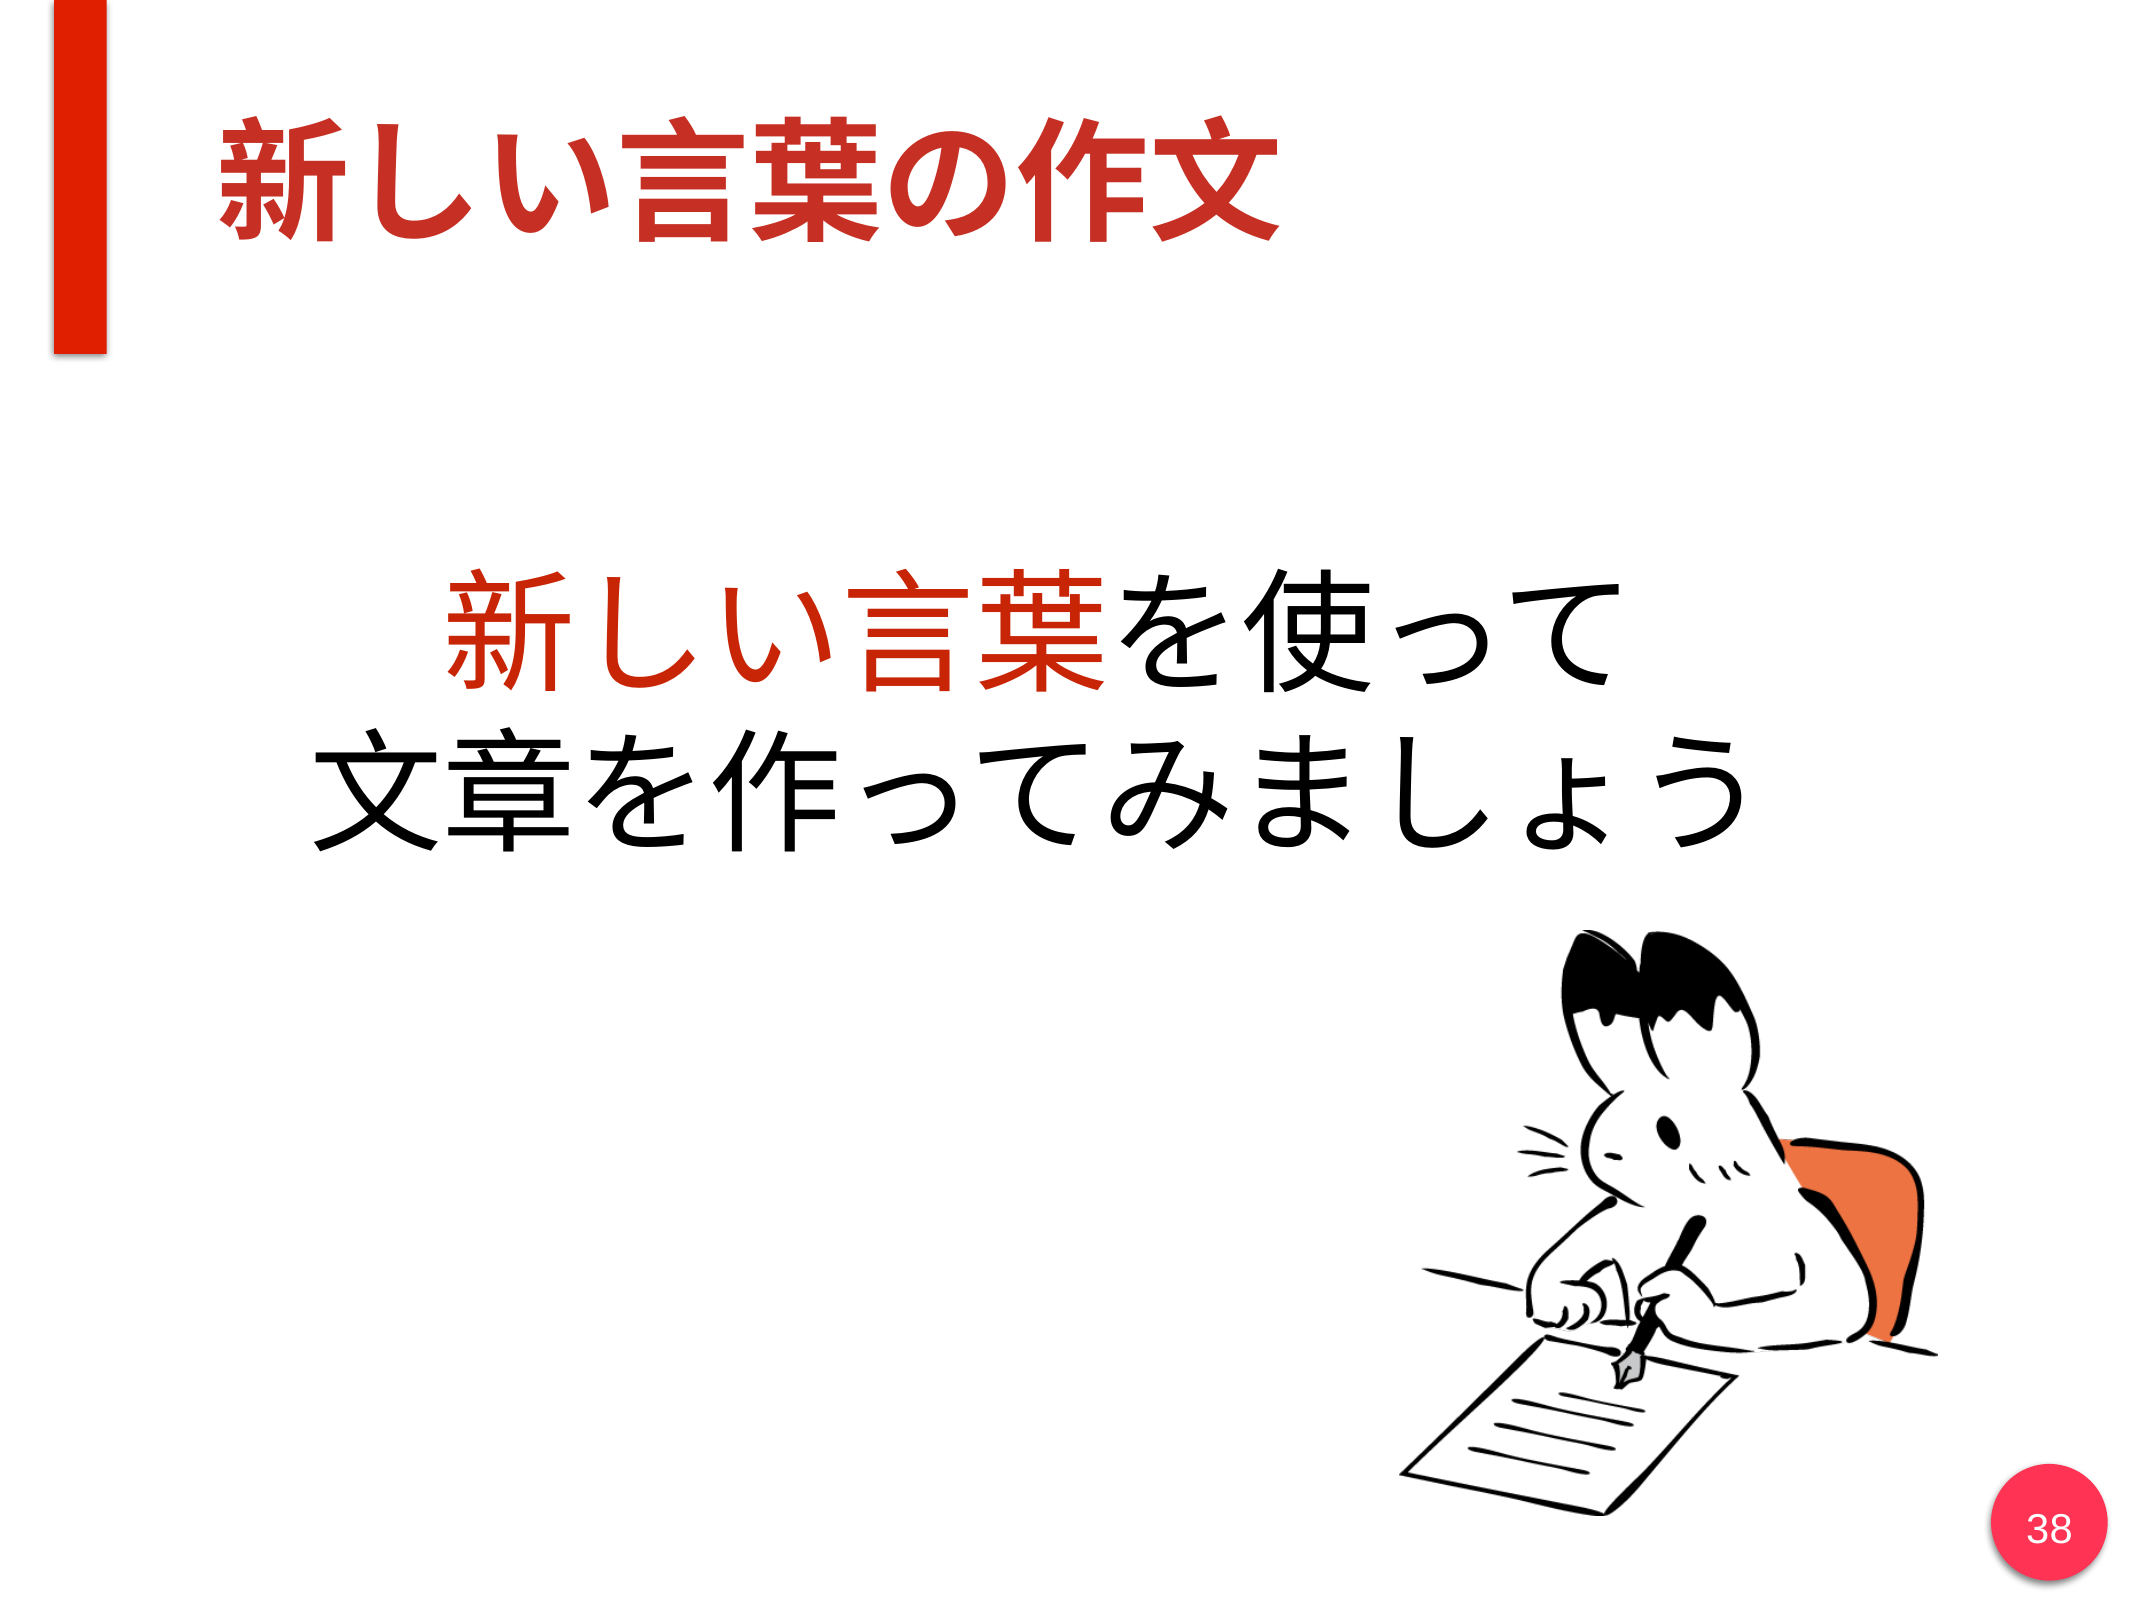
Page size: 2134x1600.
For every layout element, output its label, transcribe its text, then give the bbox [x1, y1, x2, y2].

title 新しい言葉の作文 [208, 18, 2030, 336]
slide_number 38 [2012, 1493, 2087, 1600]
text_box 新しい言葉を使って 文章を作ってみましょう [227, 452, 1851, 965]
picture [1399, 929, 1938, 1517]
